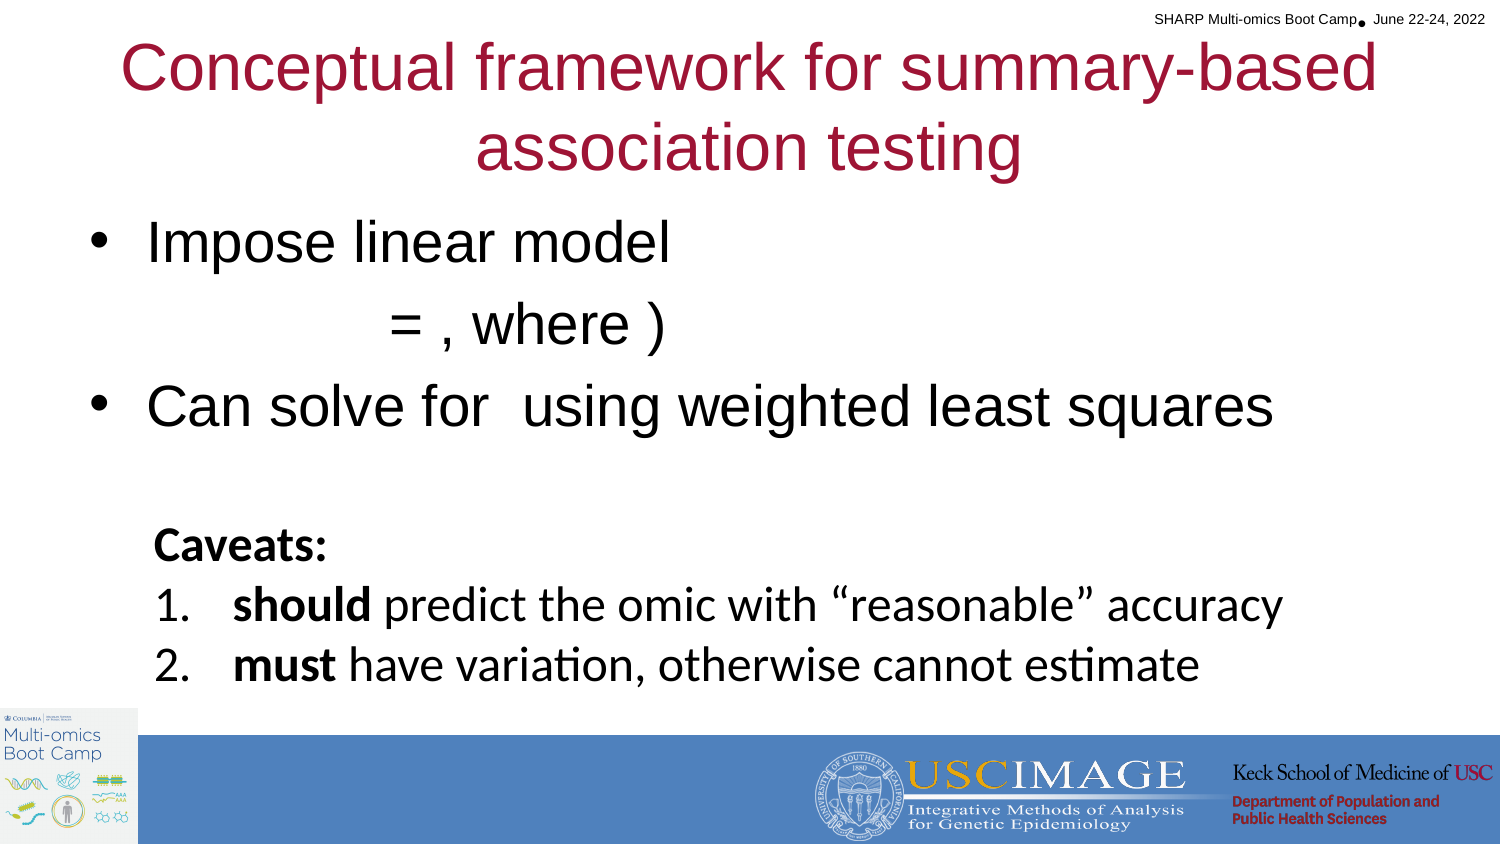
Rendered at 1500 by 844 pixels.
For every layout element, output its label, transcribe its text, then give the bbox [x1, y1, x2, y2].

picture [799, 738, 1500, 844]
title Conceptual framework for summary-based association testing [75, 33, 1425, 175]
picture [0, 708, 138, 844]
